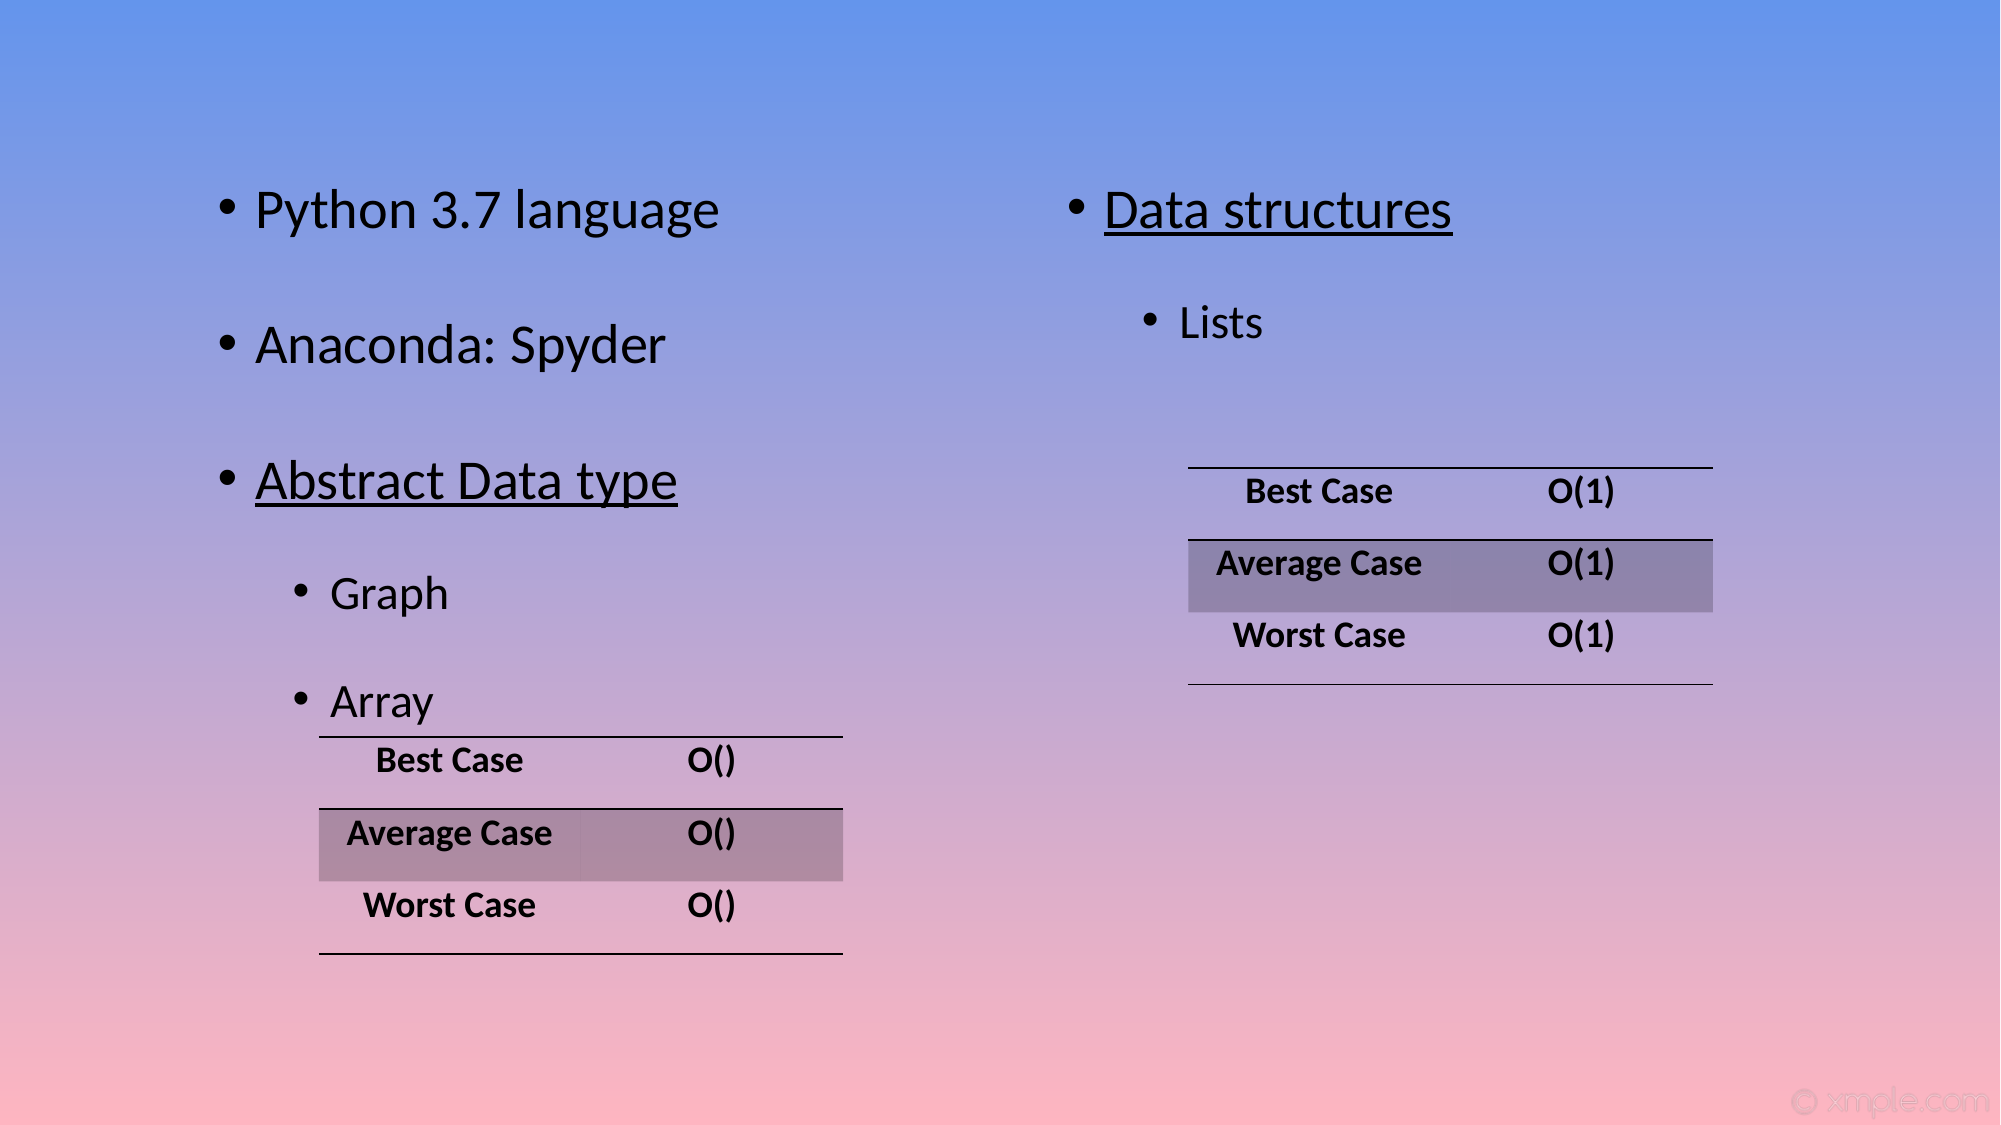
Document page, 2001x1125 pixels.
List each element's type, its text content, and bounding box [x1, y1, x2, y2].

table_header O(1) [1451, 469, 1713, 539]
list Python 3.7 language Anaconda: Spyder Abstract Data type Graph Array Data structures Lists [202, 110, 1932, 1066]
table_cell Average Case [1188, 541, 1451, 612]
table_cell O(1) [1451, 541, 1713, 612]
table_cell Worst Case [1188, 612, 1451, 684]
table_cell O(1) [1451, 612, 1713, 684]
table_header Best Case [1188, 469, 1451, 539]
picture [0, 0, 2001, 1125]
